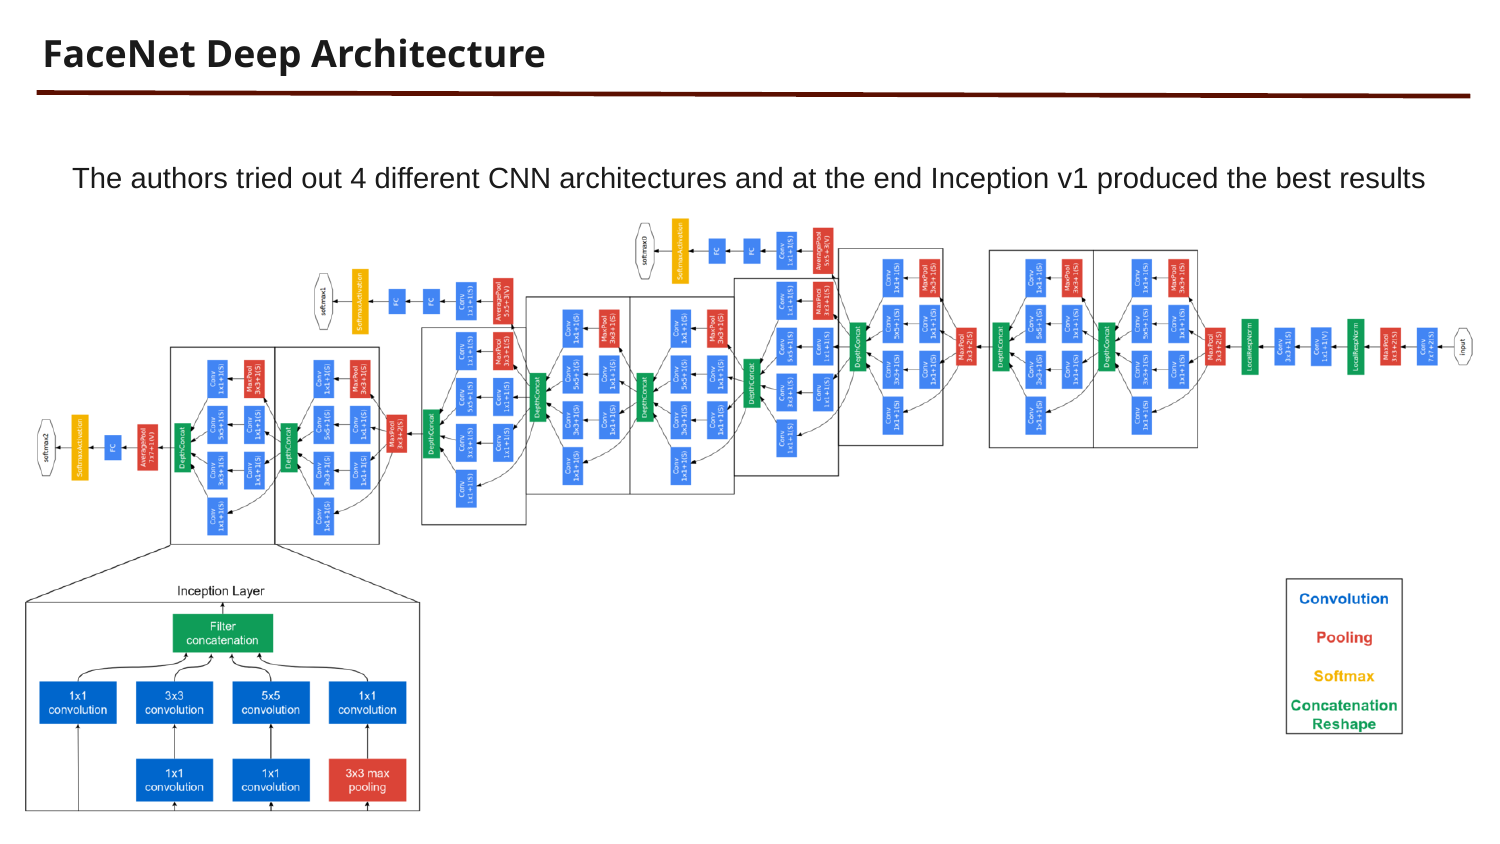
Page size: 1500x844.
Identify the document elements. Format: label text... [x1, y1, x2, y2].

picture [24, 214, 1475, 815]
text_box The authors tried out 4 different CNN architectures and at the end Inception v1 produced the best results [57, 144, 1450, 213]
text_box FaceNet Deep Architecture [27, 15, 1473, 97]
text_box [36, 92, 1471, 97]
